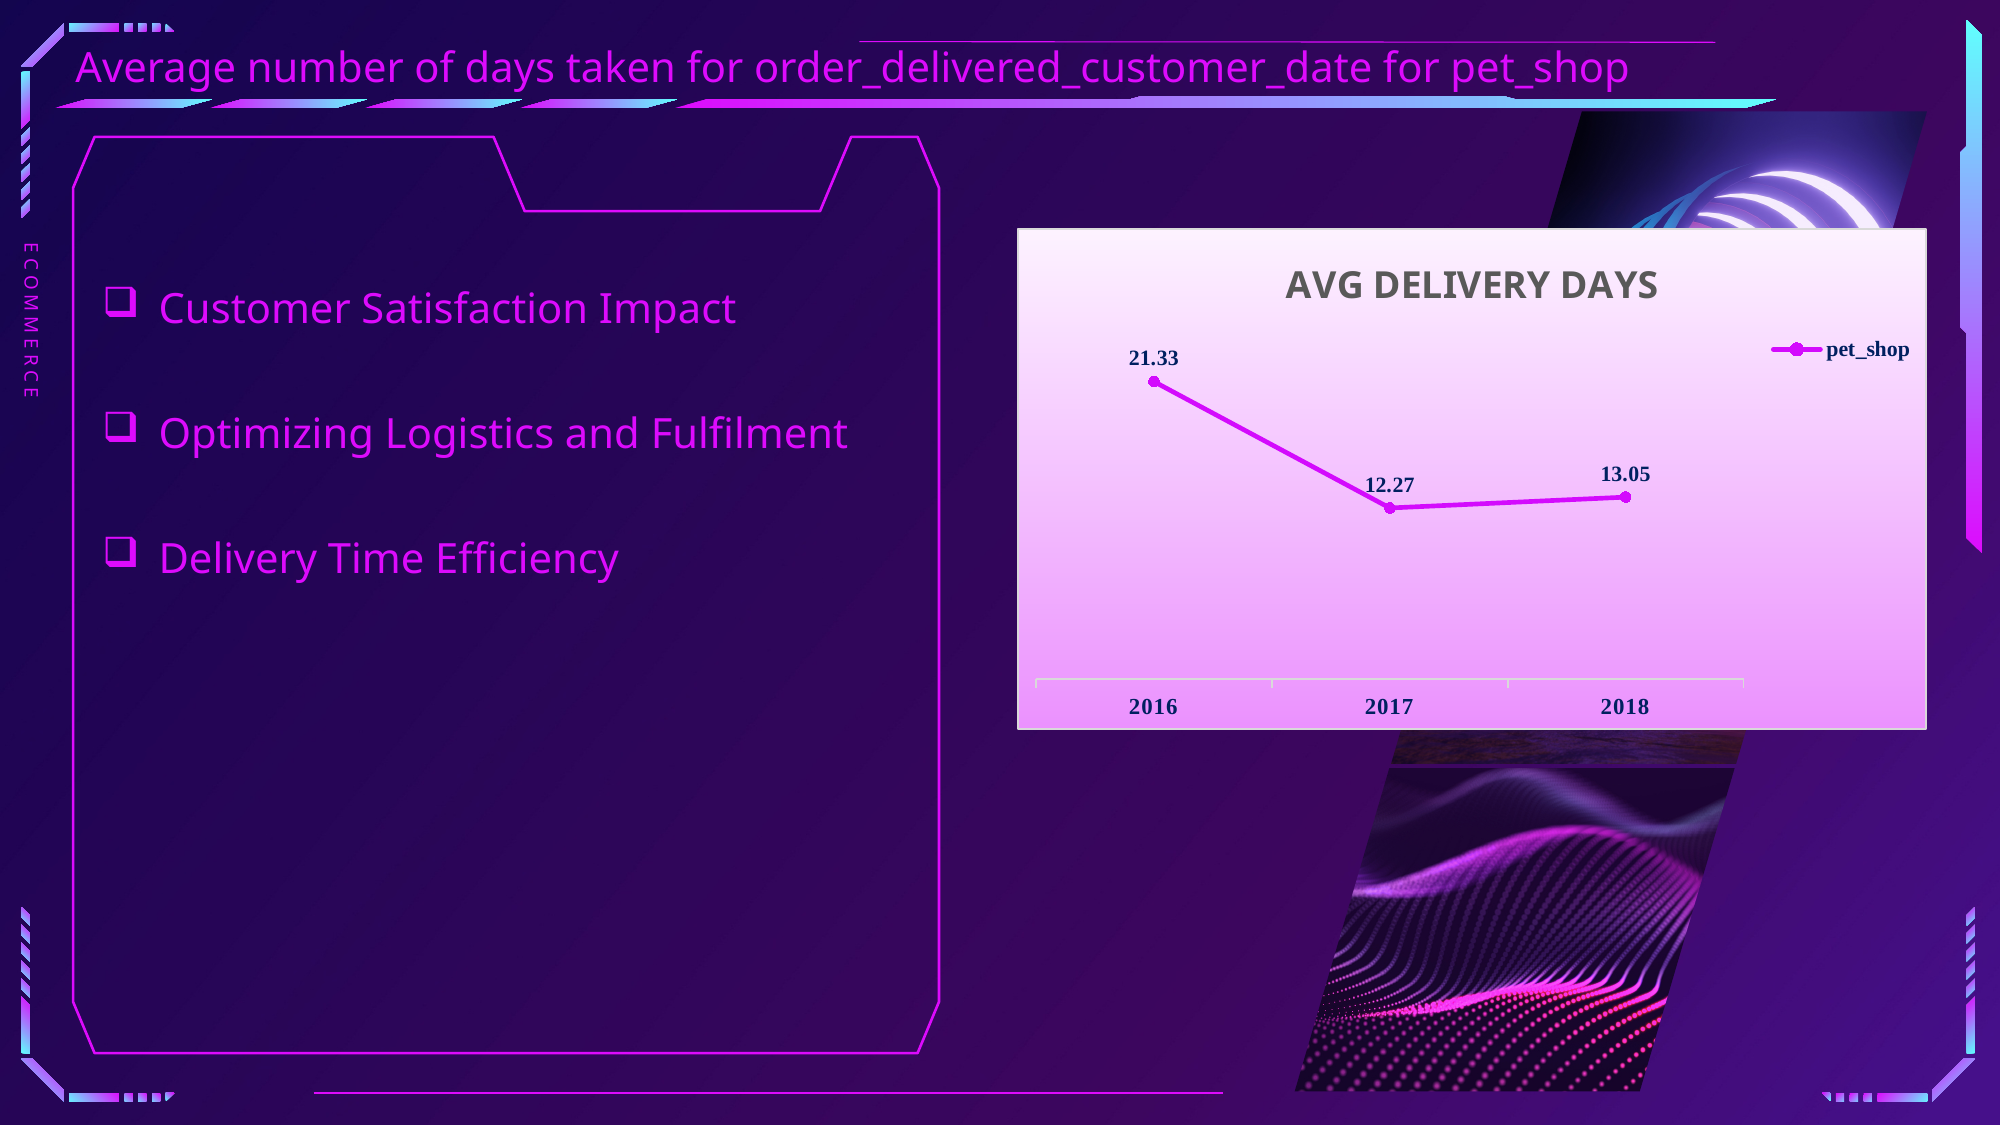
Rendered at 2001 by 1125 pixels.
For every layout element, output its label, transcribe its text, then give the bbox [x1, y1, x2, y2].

text_box [1294, 768, 1735, 1092]
text_box E C O M M E R C E [0, 228, 51, 894]
text_box [73, 136, 940, 1054]
text_box Average number of days taken for order_delivered_customer_date for pet_shop [60, 33, 1905, 98]
text_box Customer Satisfaction Impact Optimizing Logistics and Fulfilment Delivery Time Efficiency [87, 199, 1044, 590]
text_box [1391, 730, 1747, 764]
chart [1017, 227, 1927, 730]
text_box [1547, 111, 1928, 227]
picture [0, 0, 2000, 1125]
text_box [55, 95, 1777, 108]
